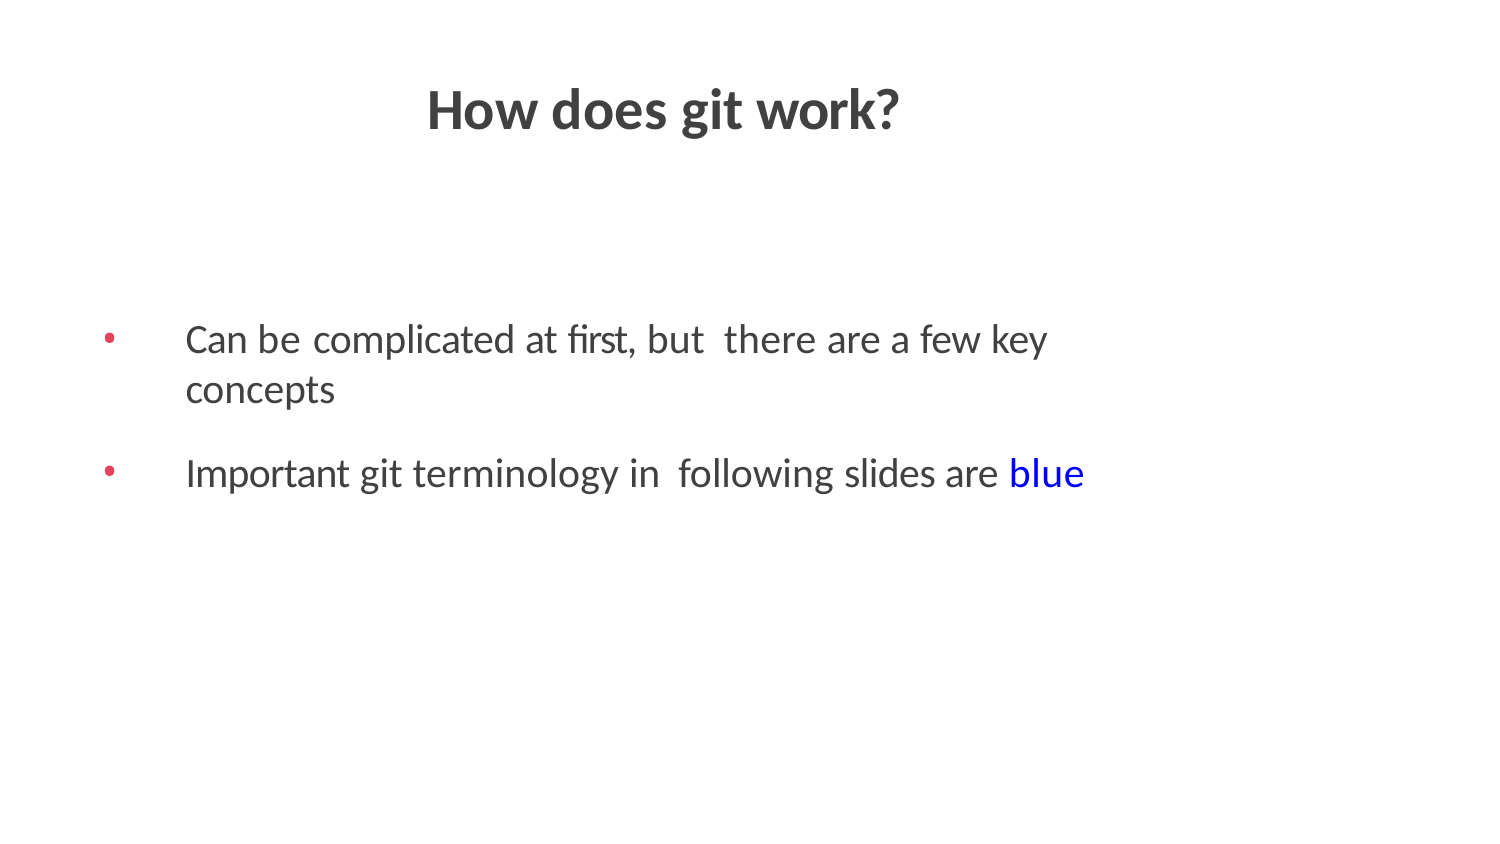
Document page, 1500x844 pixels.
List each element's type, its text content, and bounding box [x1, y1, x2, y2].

title How does git work? [424, 69, 907, 213]
text_box Can be complicated at first, but there are a few key concepts Important git terminology in following slides are blue [99, 309, 1206, 496]
